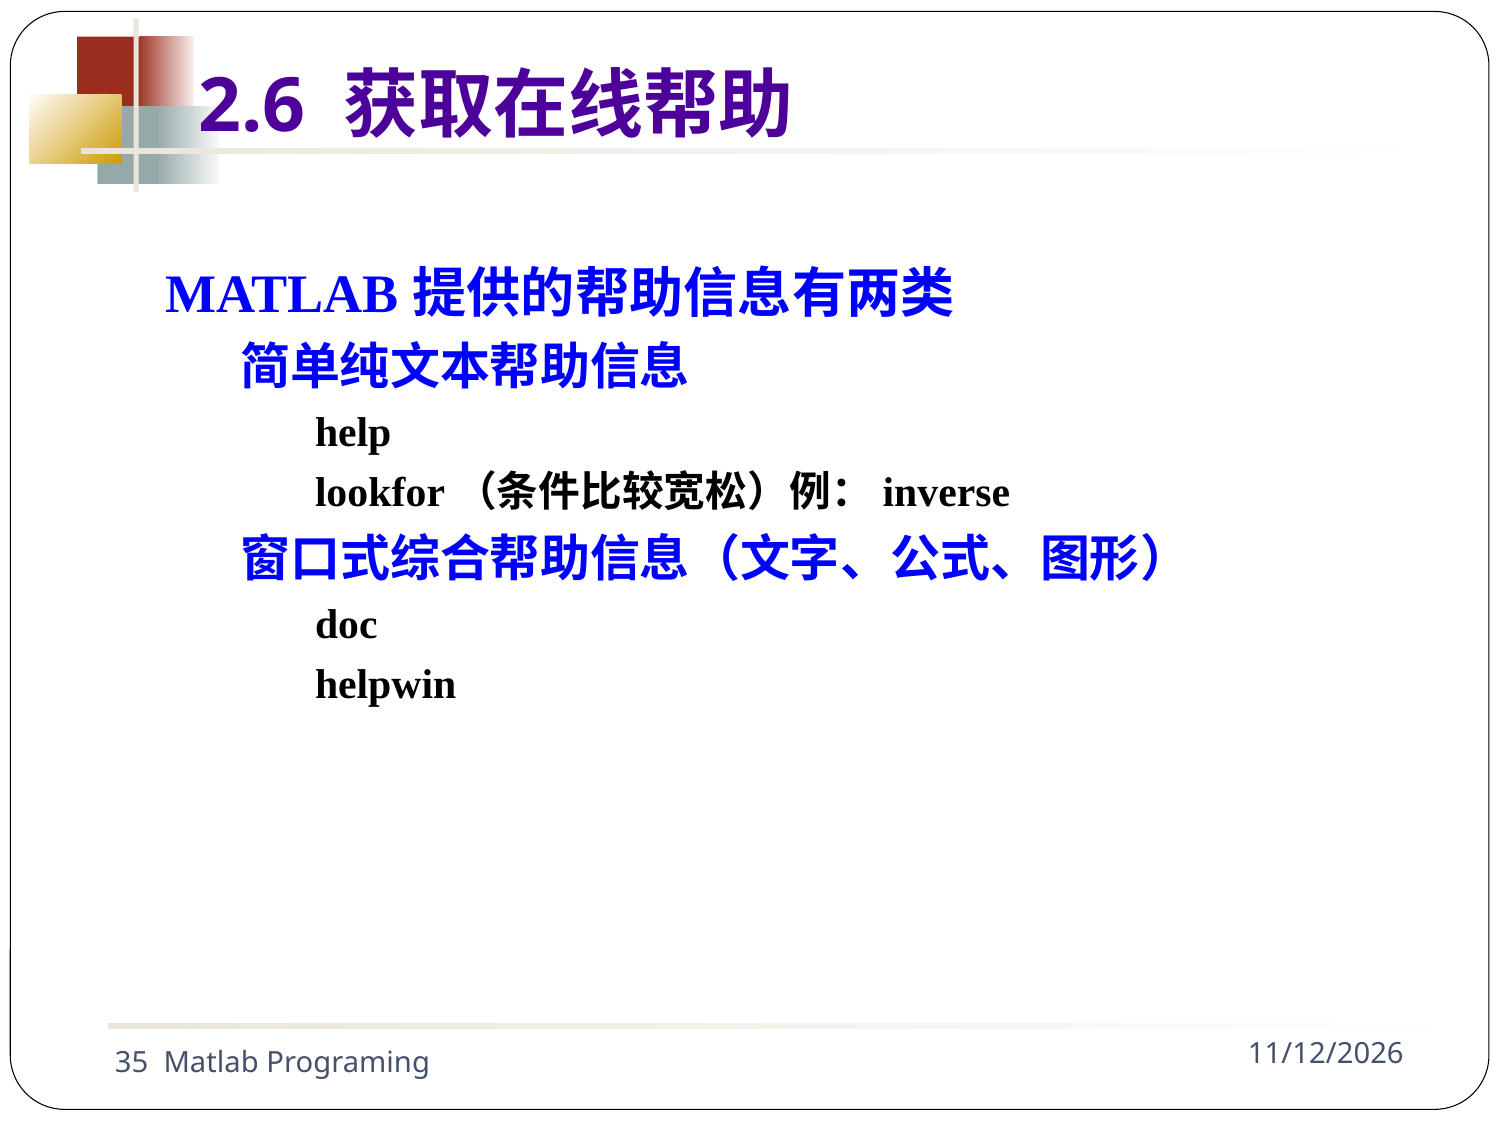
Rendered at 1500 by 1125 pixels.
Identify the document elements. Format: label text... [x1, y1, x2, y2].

title 2.6 获取在线帮助 [182, 0, 1462, 162]
text_box [1012, 1015, 1419, 1094]
list MATLAB提供的帮助信息有两类 简单纯文本帮助信息 help lookfor（条件比较宽松）例：inverse 窗口式综合帮助信息（文字、公式、图形） doc helpwin [149, 237, 1426, 988]
text_box 35 Matlab Programing [100, 1023, 751, 1099]
